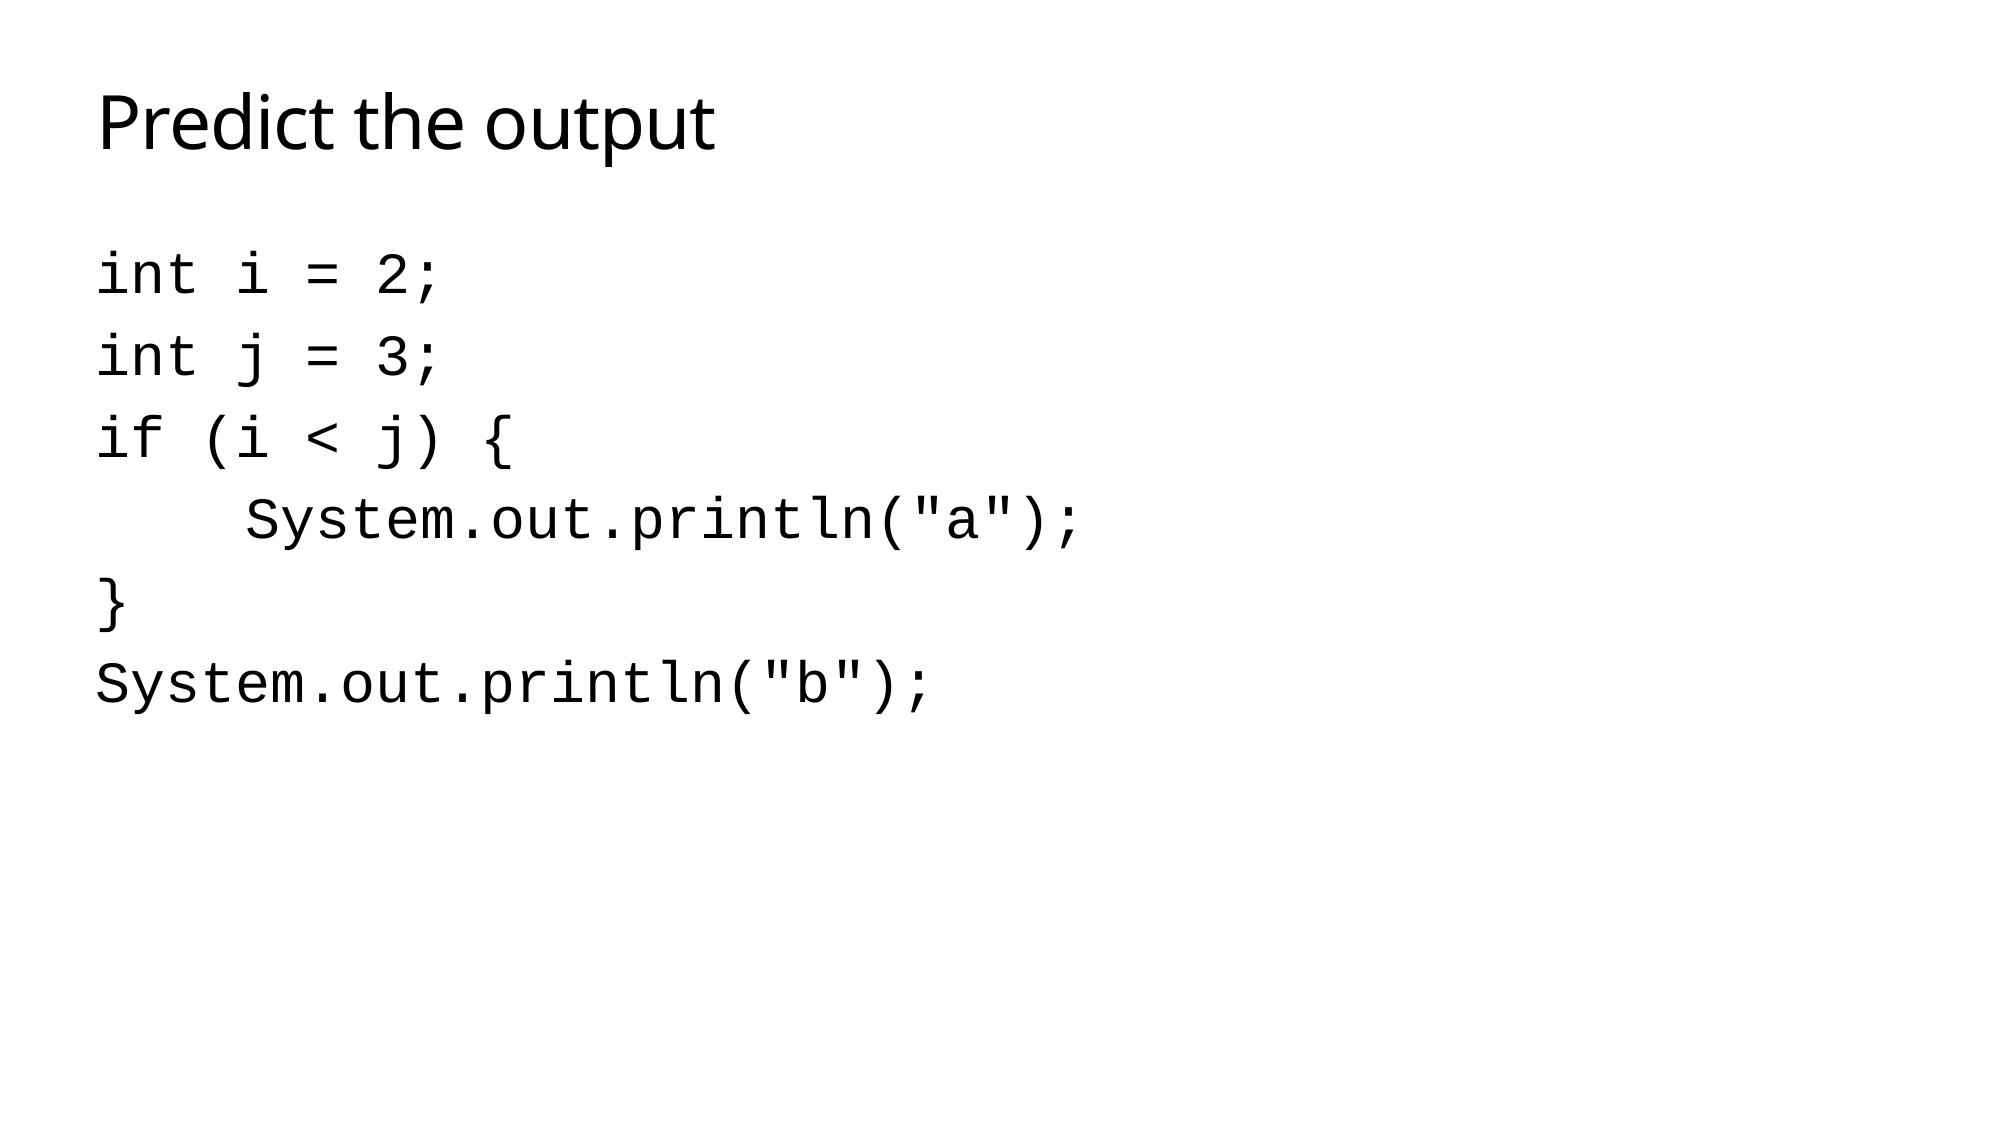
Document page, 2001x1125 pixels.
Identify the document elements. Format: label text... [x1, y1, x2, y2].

title Predict the output [96, 75, 1904, 166]
list int i = 2; int j = 3; if (i < j) { System.out.println("a"); } System.out.println("b"); [95, 235, 1904, 874]
